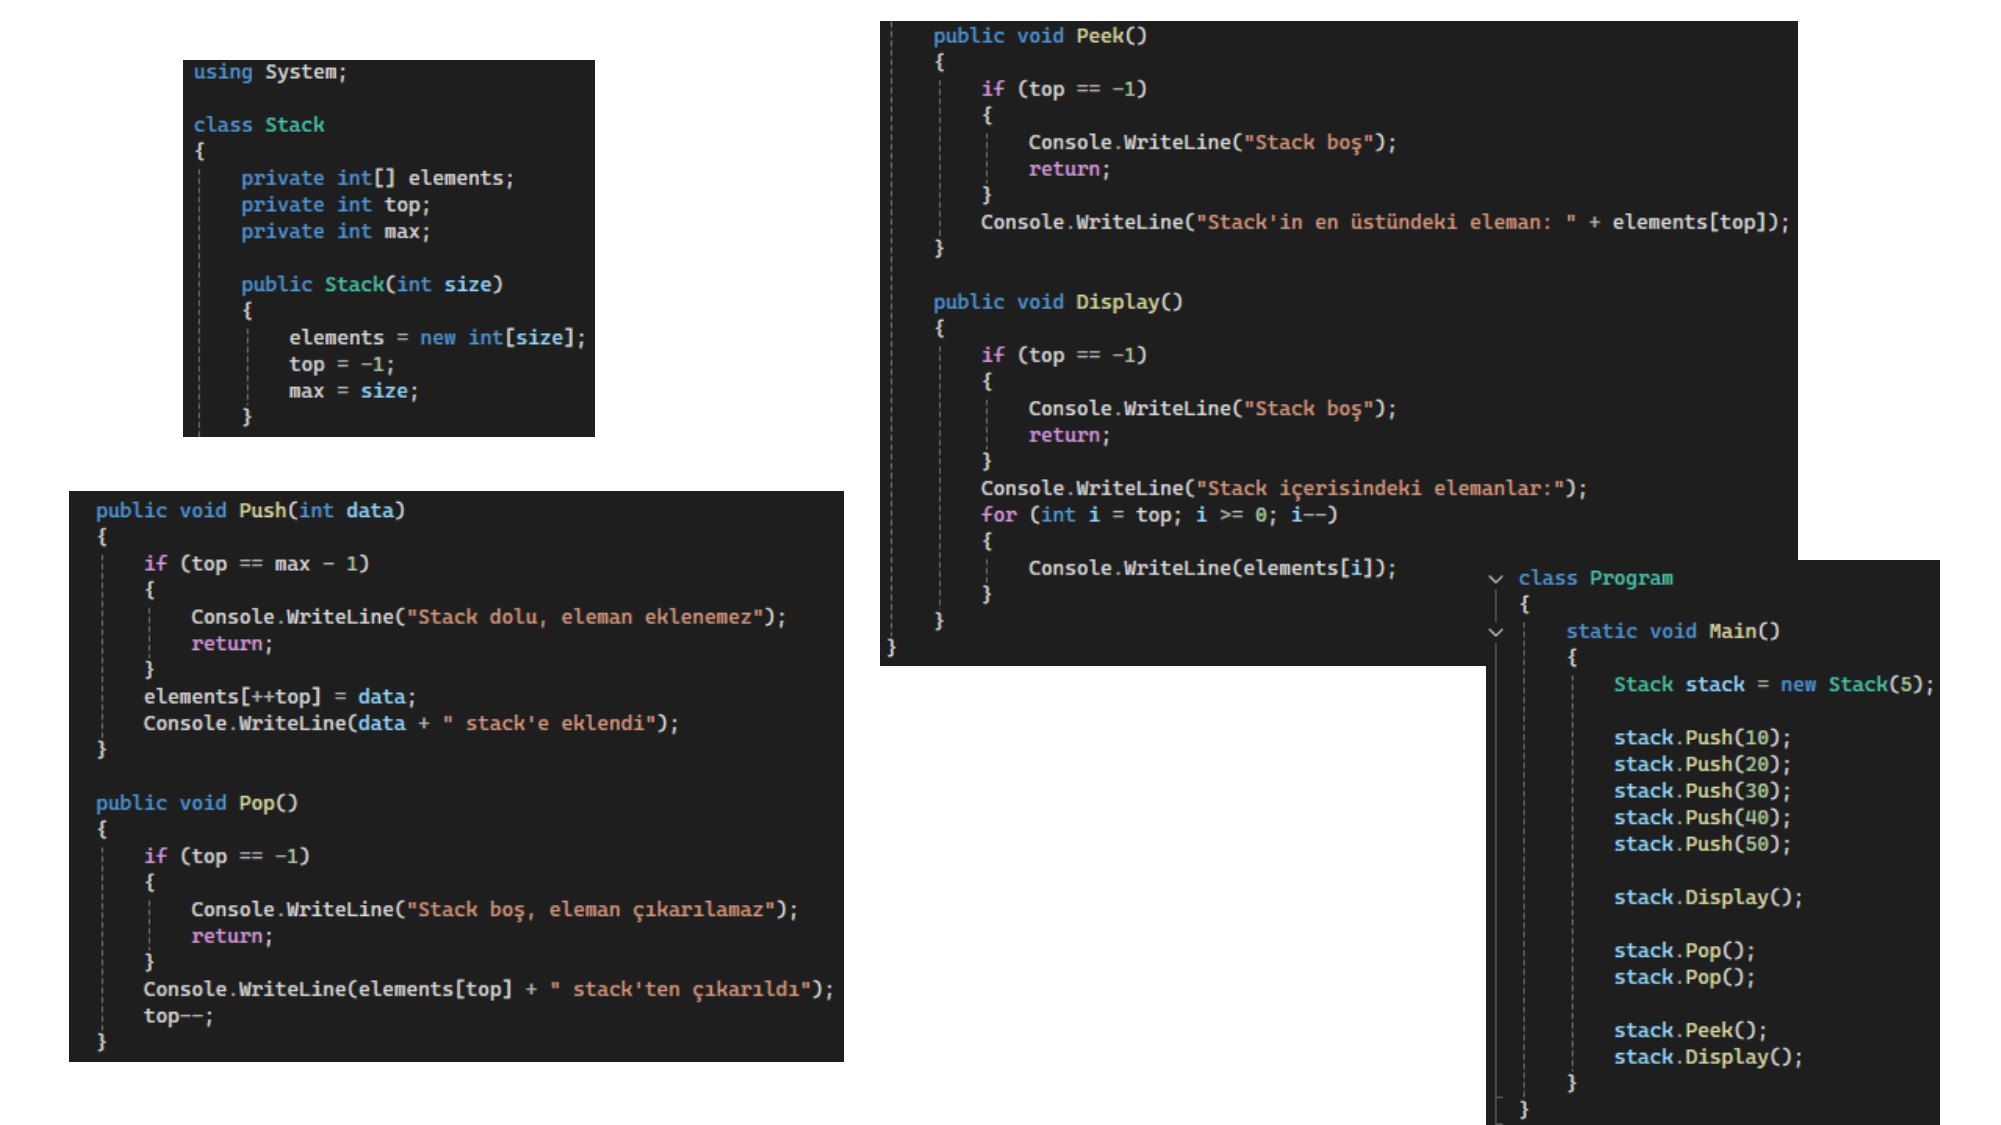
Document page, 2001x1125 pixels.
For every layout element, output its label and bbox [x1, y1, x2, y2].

picture [183, 60, 595, 437]
picture [880, 21, 1940, 1125]
picture [69, 491, 844, 1062]
